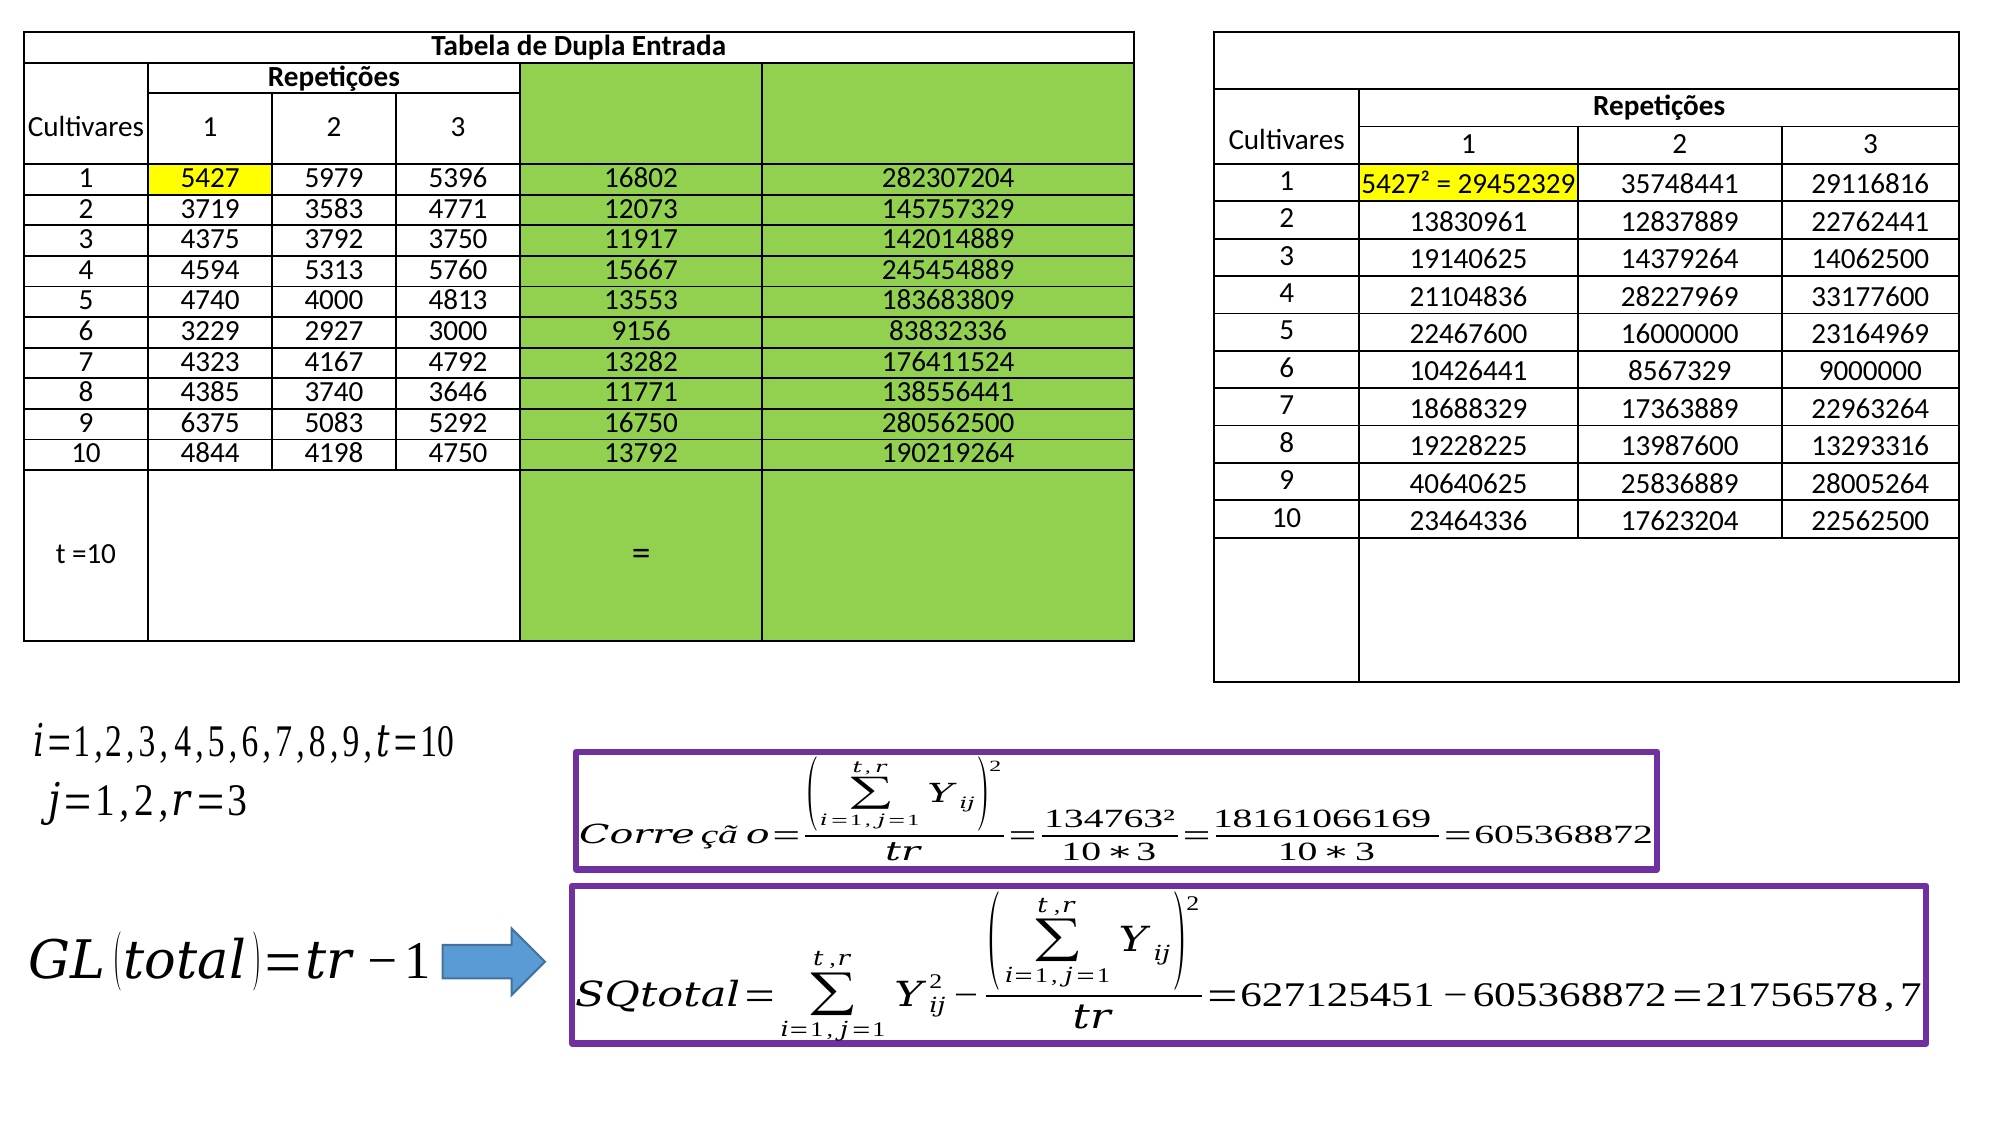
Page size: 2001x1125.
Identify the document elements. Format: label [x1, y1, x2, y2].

text_box [441, 925, 547, 998]
